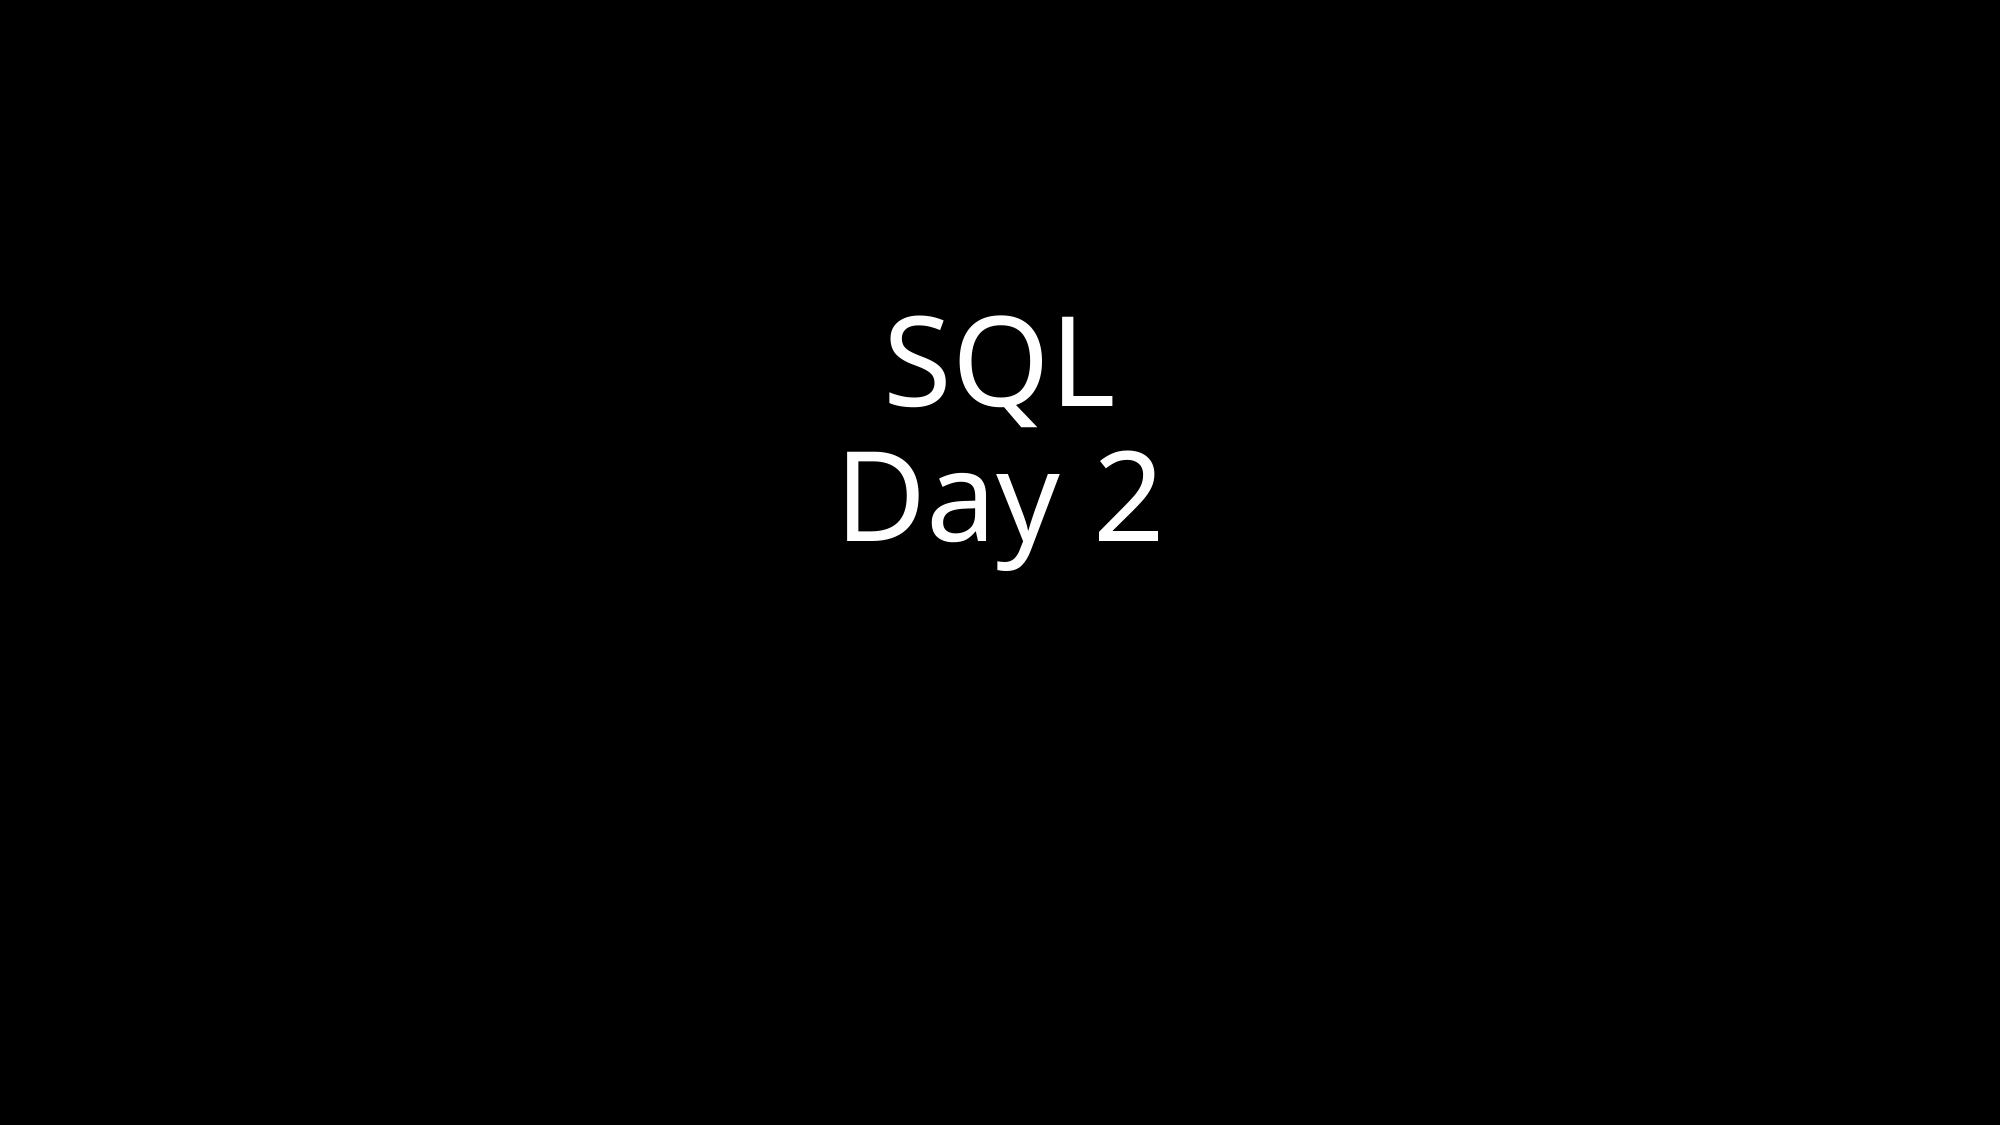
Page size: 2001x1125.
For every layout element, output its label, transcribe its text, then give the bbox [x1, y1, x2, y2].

title SQL Day 2 [249, 184, 1750, 576]
